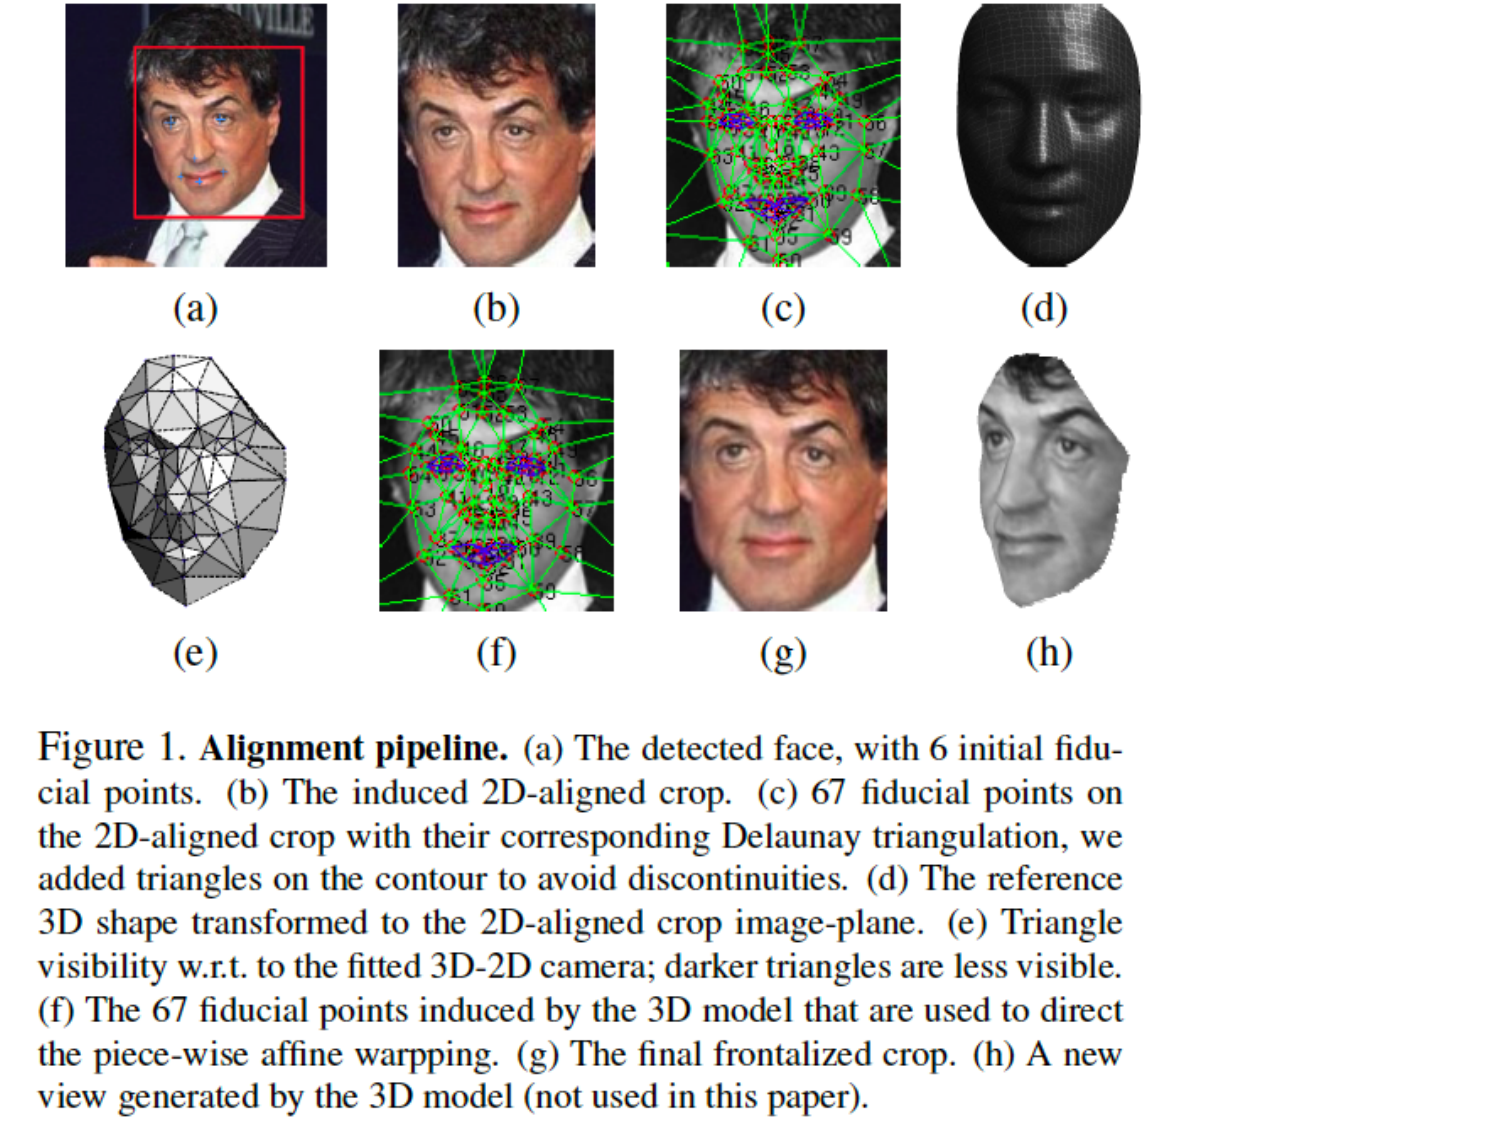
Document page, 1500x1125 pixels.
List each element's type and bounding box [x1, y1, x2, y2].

picture [0, 0, 1166, 1125]
